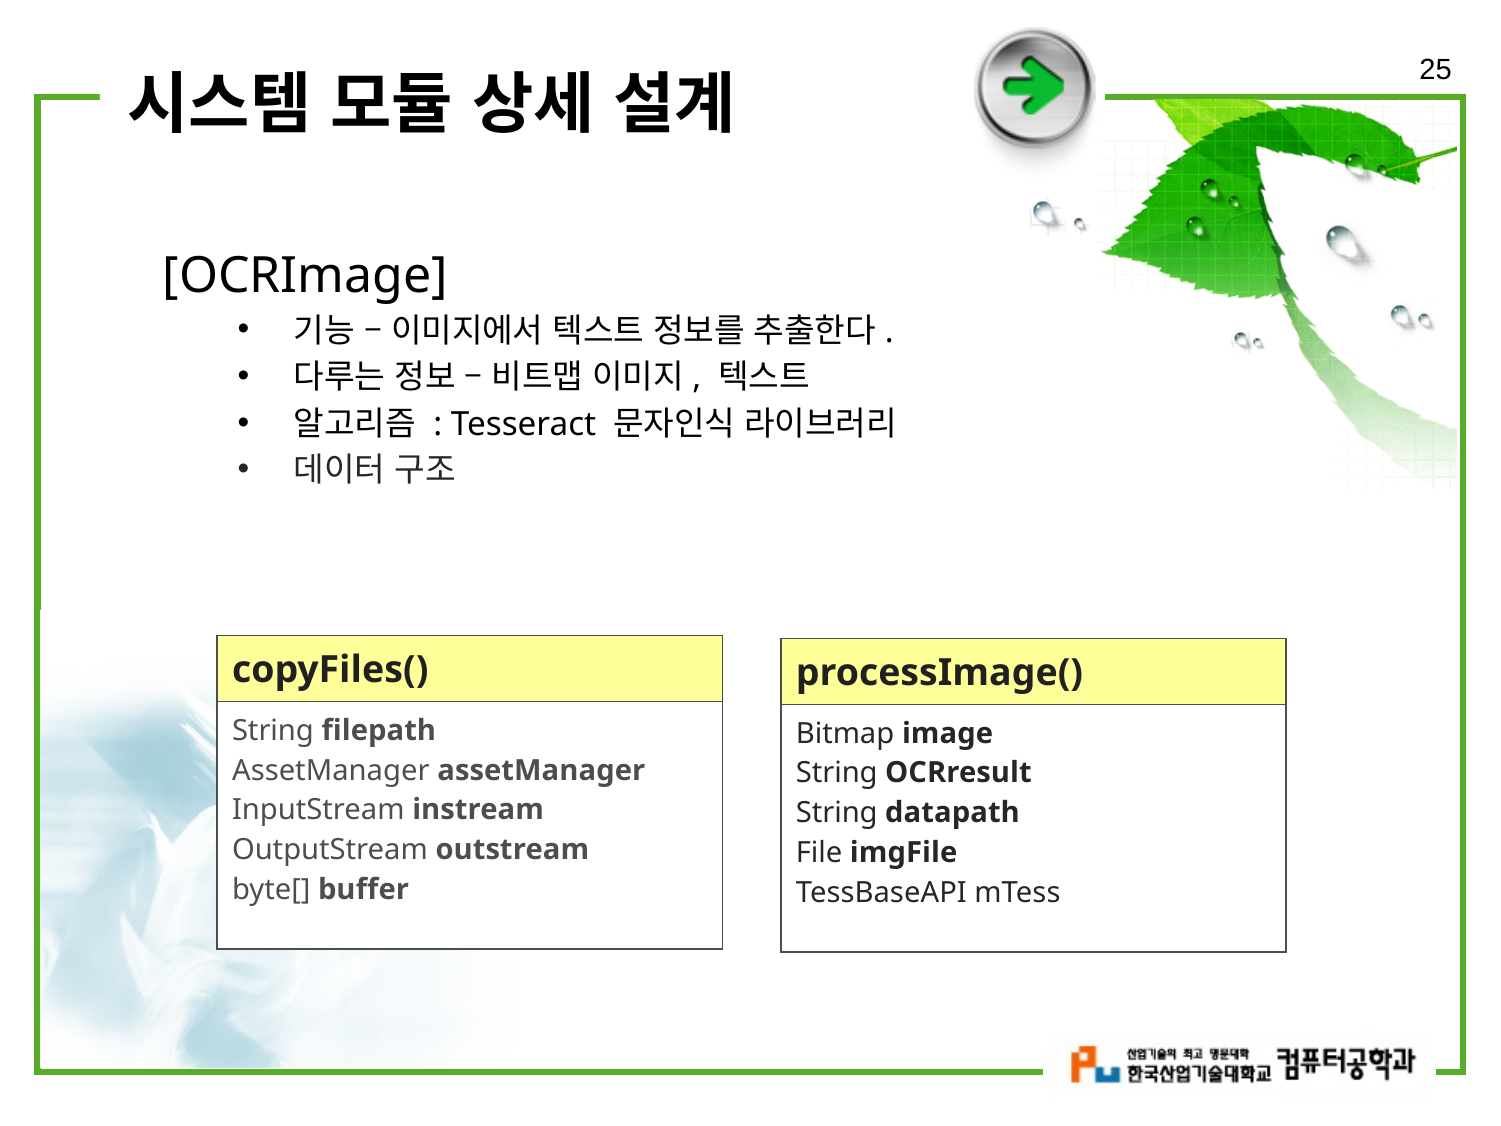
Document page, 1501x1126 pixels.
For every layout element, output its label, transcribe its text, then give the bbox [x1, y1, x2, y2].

title 시스템 모듈 상세 설계 [112, 54, 876, 147]
table_header processImage() [782, 639, 1285, 704]
picture [974, 27, 1457, 518]
table_cell Bitmap image String OCRresult String datapath File imgFile TessBaseAPI mTess [782, 705, 1285, 951]
slide_number 25 [1116, 42, 1467, 83]
table_header copyFiles() [218, 636, 722, 701]
picture [1043, 1031, 1436, 1100]
list [OCRImage] 기능 – 이미지에서 텍스트 정보를 추출한다. 다루는 정보 – 비트맵 이미지, 텍스트 알고리즘 : Tesseract 문자인식 라이브러리 데이터 구조 [82, 234, 1433, 1009]
table_cell String filepath AssetManager assetManager InputStream instream OutputStream outstream byte[] buffer [218, 702, 722, 948]
picture [40, 610, 554, 1068]
